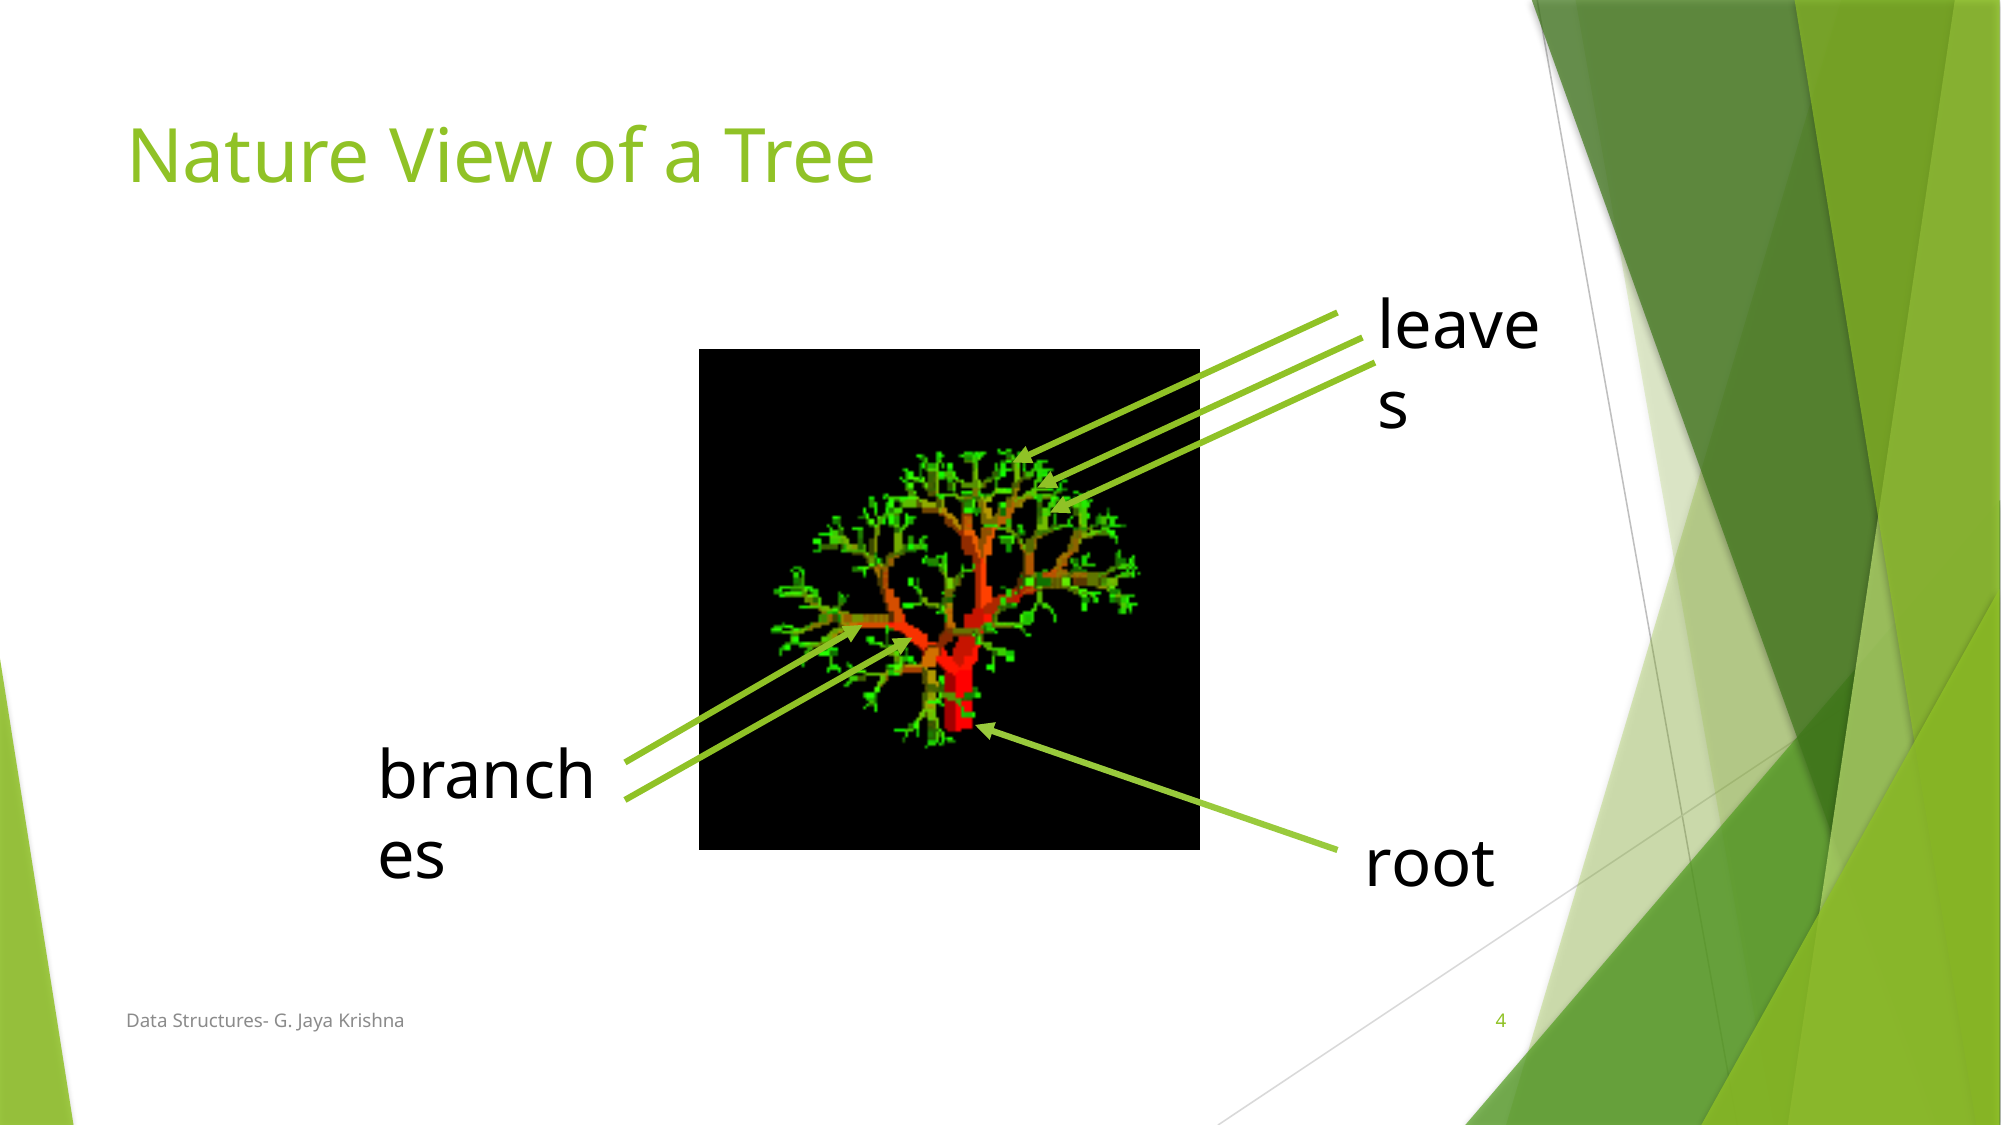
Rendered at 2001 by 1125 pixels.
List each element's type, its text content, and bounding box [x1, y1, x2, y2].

footer Data Structures- G. Jaya Krishna [111, 991, 1145, 1051]
text_box leaves [1362, 274, 1588, 450]
title Nature View of a Tree [111, 99, 1522, 317]
text_box root [1349, 812, 1513, 908]
picture [699, 349, 1201, 851]
slide_number 4 [1409, 991, 1522, 1051]
text_box branches [362, 724, 638, 900]
